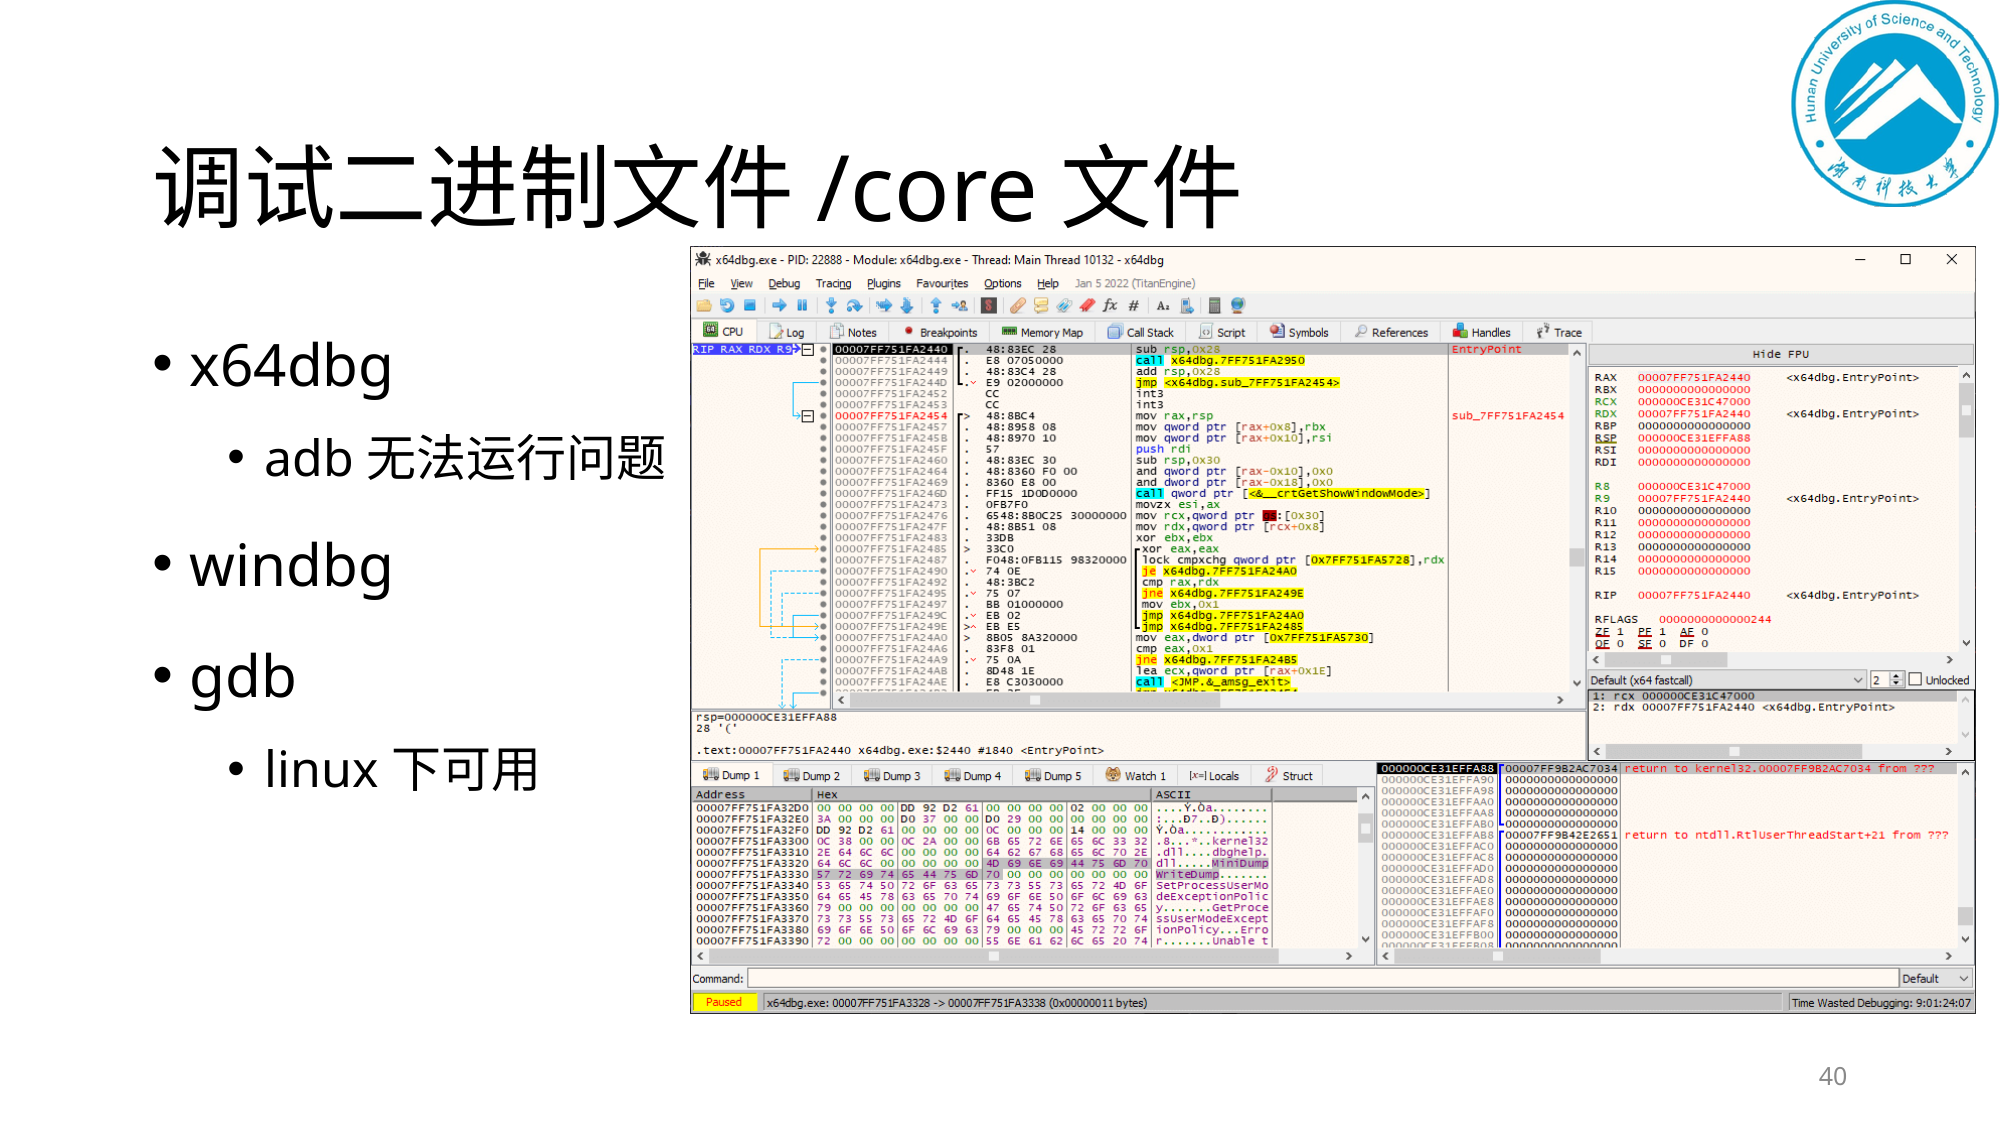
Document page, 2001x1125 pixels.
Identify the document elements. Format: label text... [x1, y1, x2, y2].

picture [1788, 0, 1880, 207]
list x64dbg adb无法运行问题 windbg gdb linux下可用 [137, 299, 690, 1014]
slide_number 40 [1412, 1042, 1863, 1103]
picture [1910, 0, 2000, 207]
title 调试二进制文件/core文件 [137, 59, 1863, 278]
picture [1796, 4, 1994, 204]
picture [690, 246, 1976, 1014]
